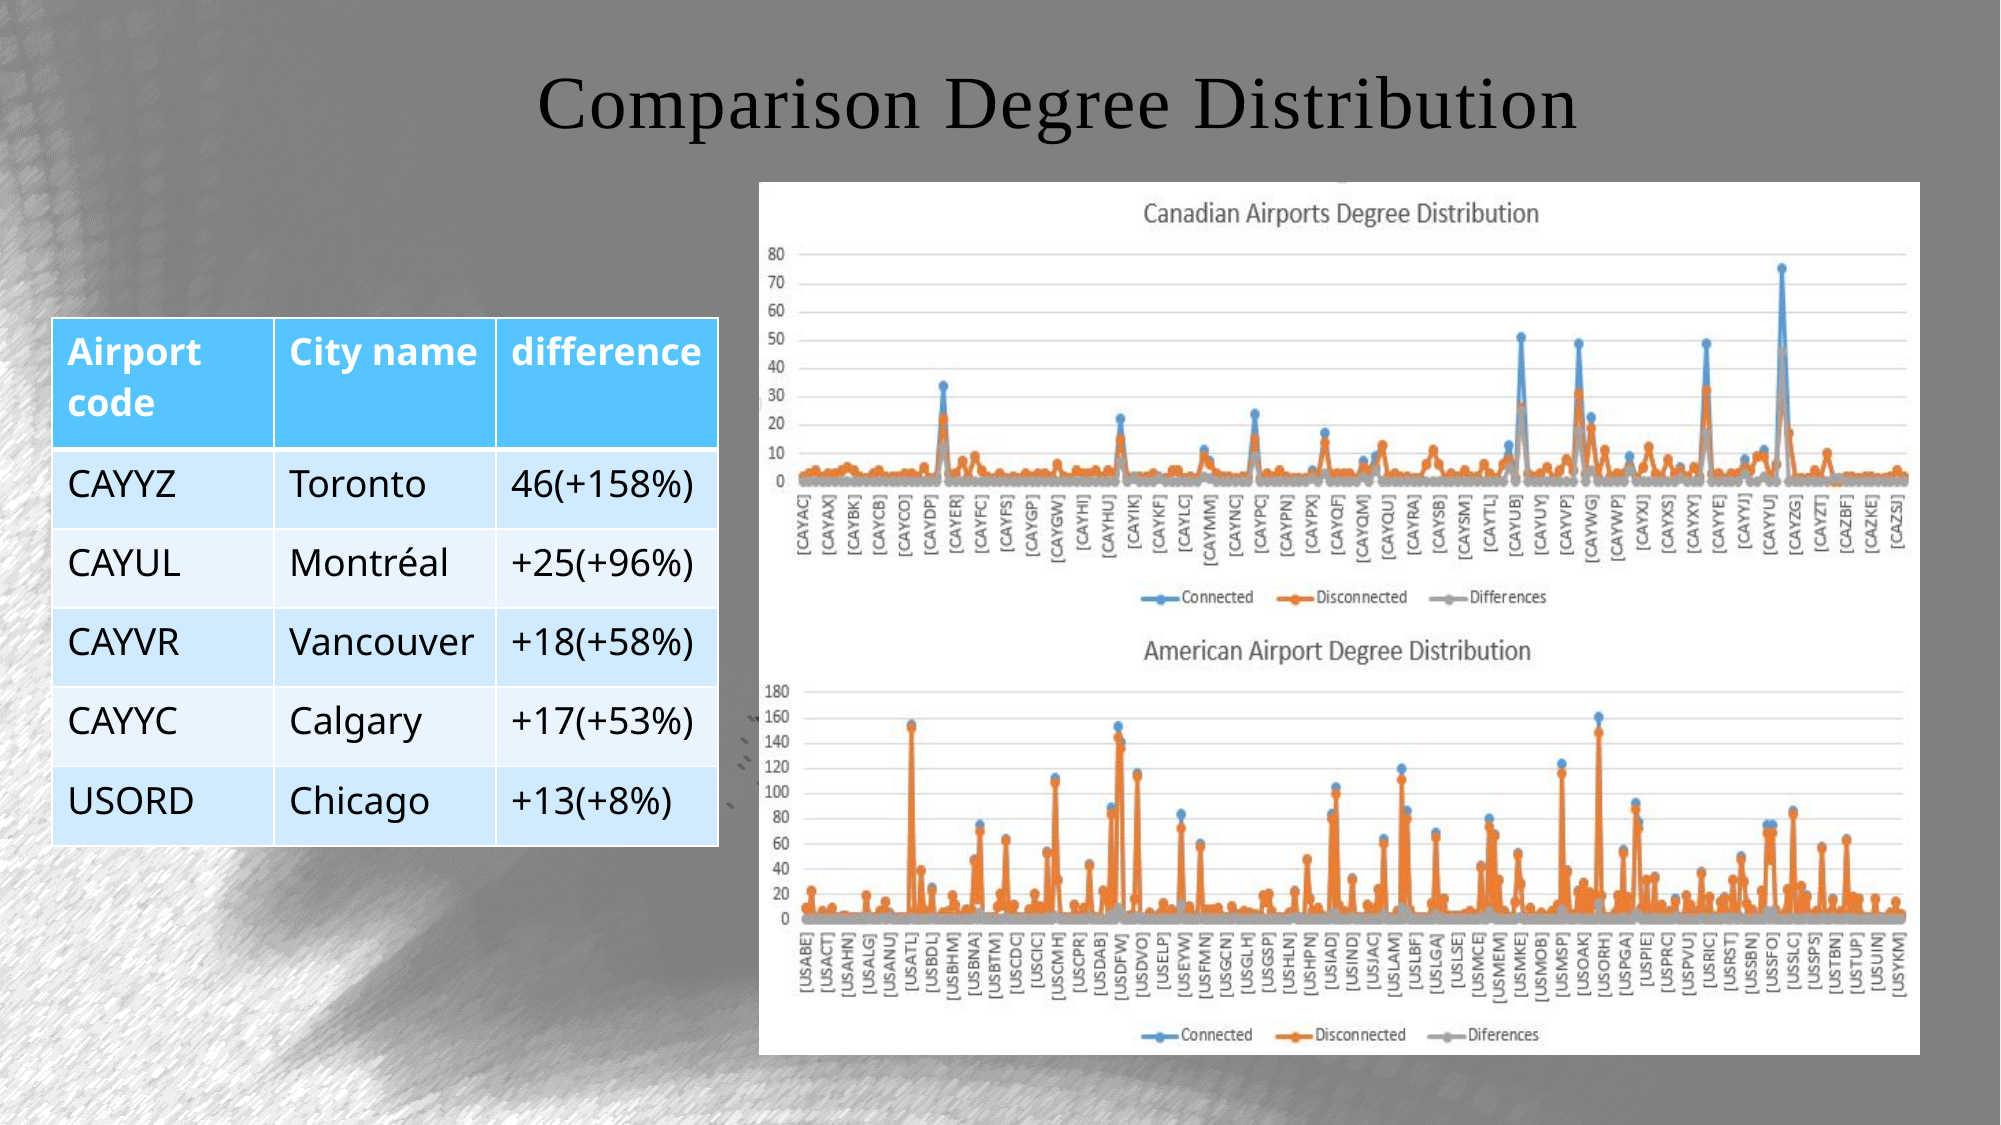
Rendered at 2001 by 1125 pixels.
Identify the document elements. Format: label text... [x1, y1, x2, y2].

table_cell Chicago [275, 767, 495, 845]
table_cell CAYYZ [53, 452, 273, 528]
table_header City name [275, 319, 495, 447]
table_cell CAYYC [53, 688, 273, 766]
table_cell USORD [53, 767, 273, 845]
picture [0, 0, 2001, 1125]
table_cell 46(+158%) [497, 452, 717, 528]
table_cell +18(+58%) [497, 609, 717, 686]
table_cell Vancouver [275, 609, 495, 686]
table_cell Toronto [275, 452, 495, 528]
table_header difference [497, 319, 717, 447]
table_cell Calgary [275, 688, 495, 766]
table_header Airport code [53, 319, 273, 447]
title Comparison Degree Distribution [522, 52, 1695, 152]
table_cell Montréal [275, 530, 495, 607]
table_cell +25(+96%) [497, 530, 717, 607]
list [759, 182, 1920, 621]
table_cell +17(+53%) [497, 688, 717, 766]
table_cell CAYVR [53, 609, 273, 686]
table_cell CAYUL [53, 530, 273, 607]
table_cell +13(+8%) [497, 767, 717, 845]
